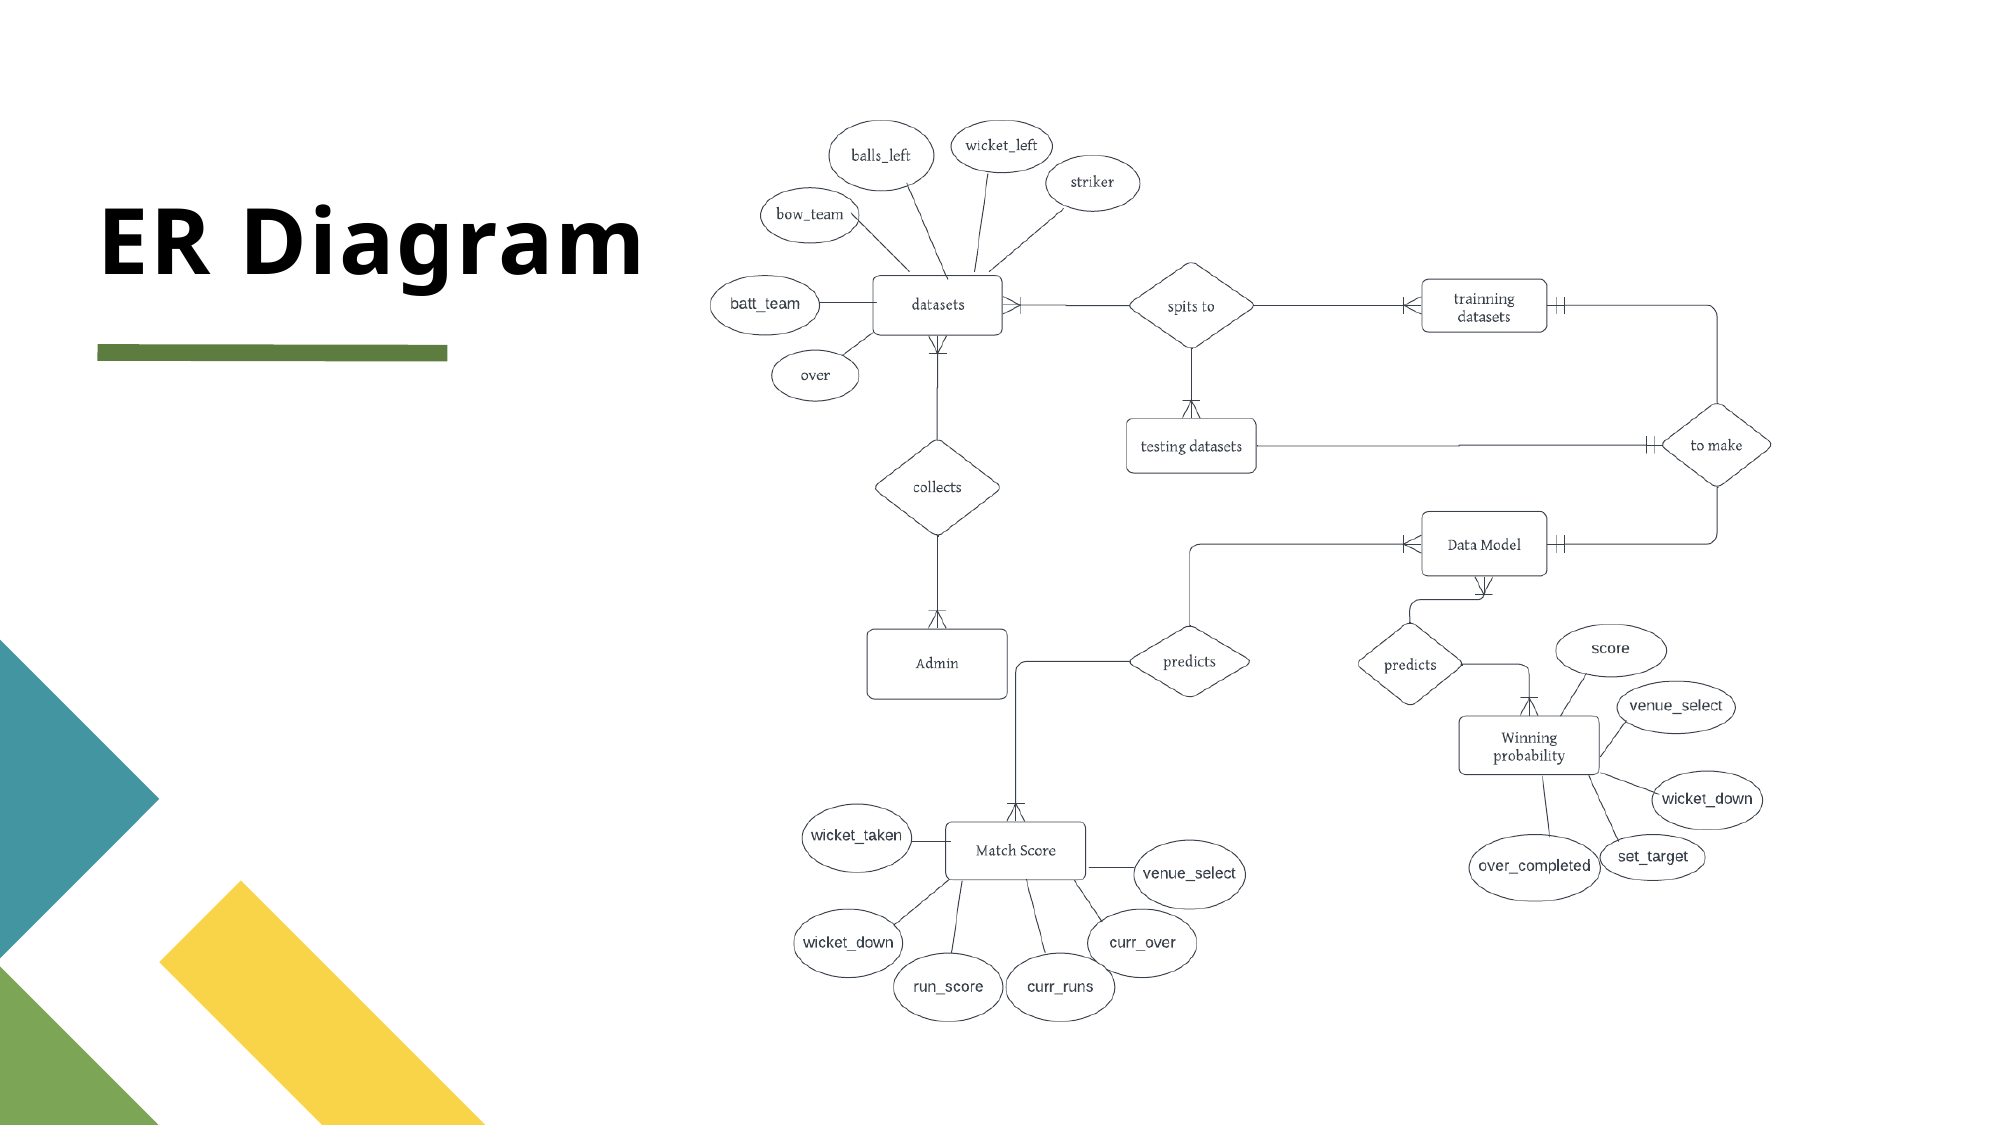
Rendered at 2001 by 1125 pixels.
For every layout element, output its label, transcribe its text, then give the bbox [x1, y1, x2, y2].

picture [675, 85, 1810, 1057]
title ER Diagram [97, 16, 1882, 293]
